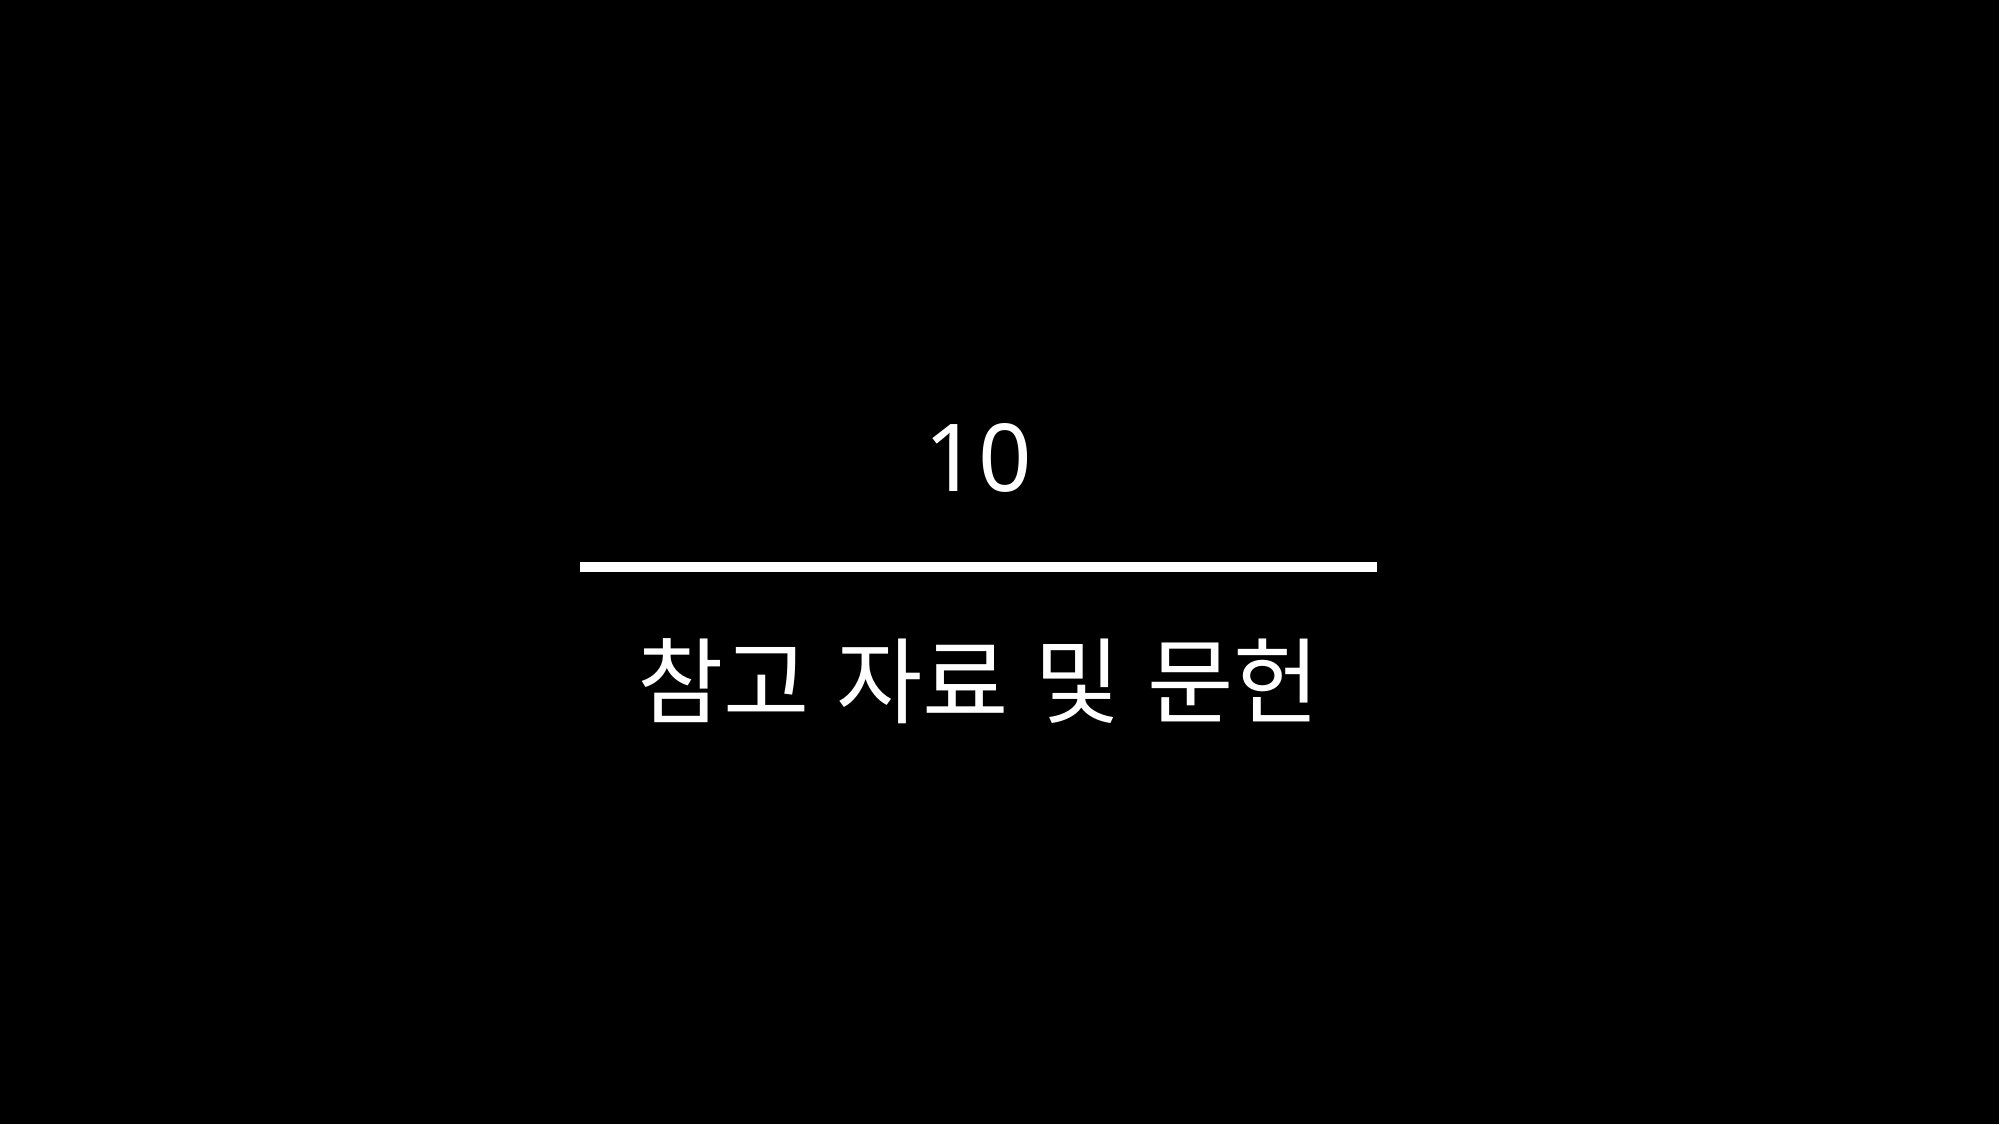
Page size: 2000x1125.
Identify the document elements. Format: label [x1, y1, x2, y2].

text_box [554, 389, 1403, 745]
